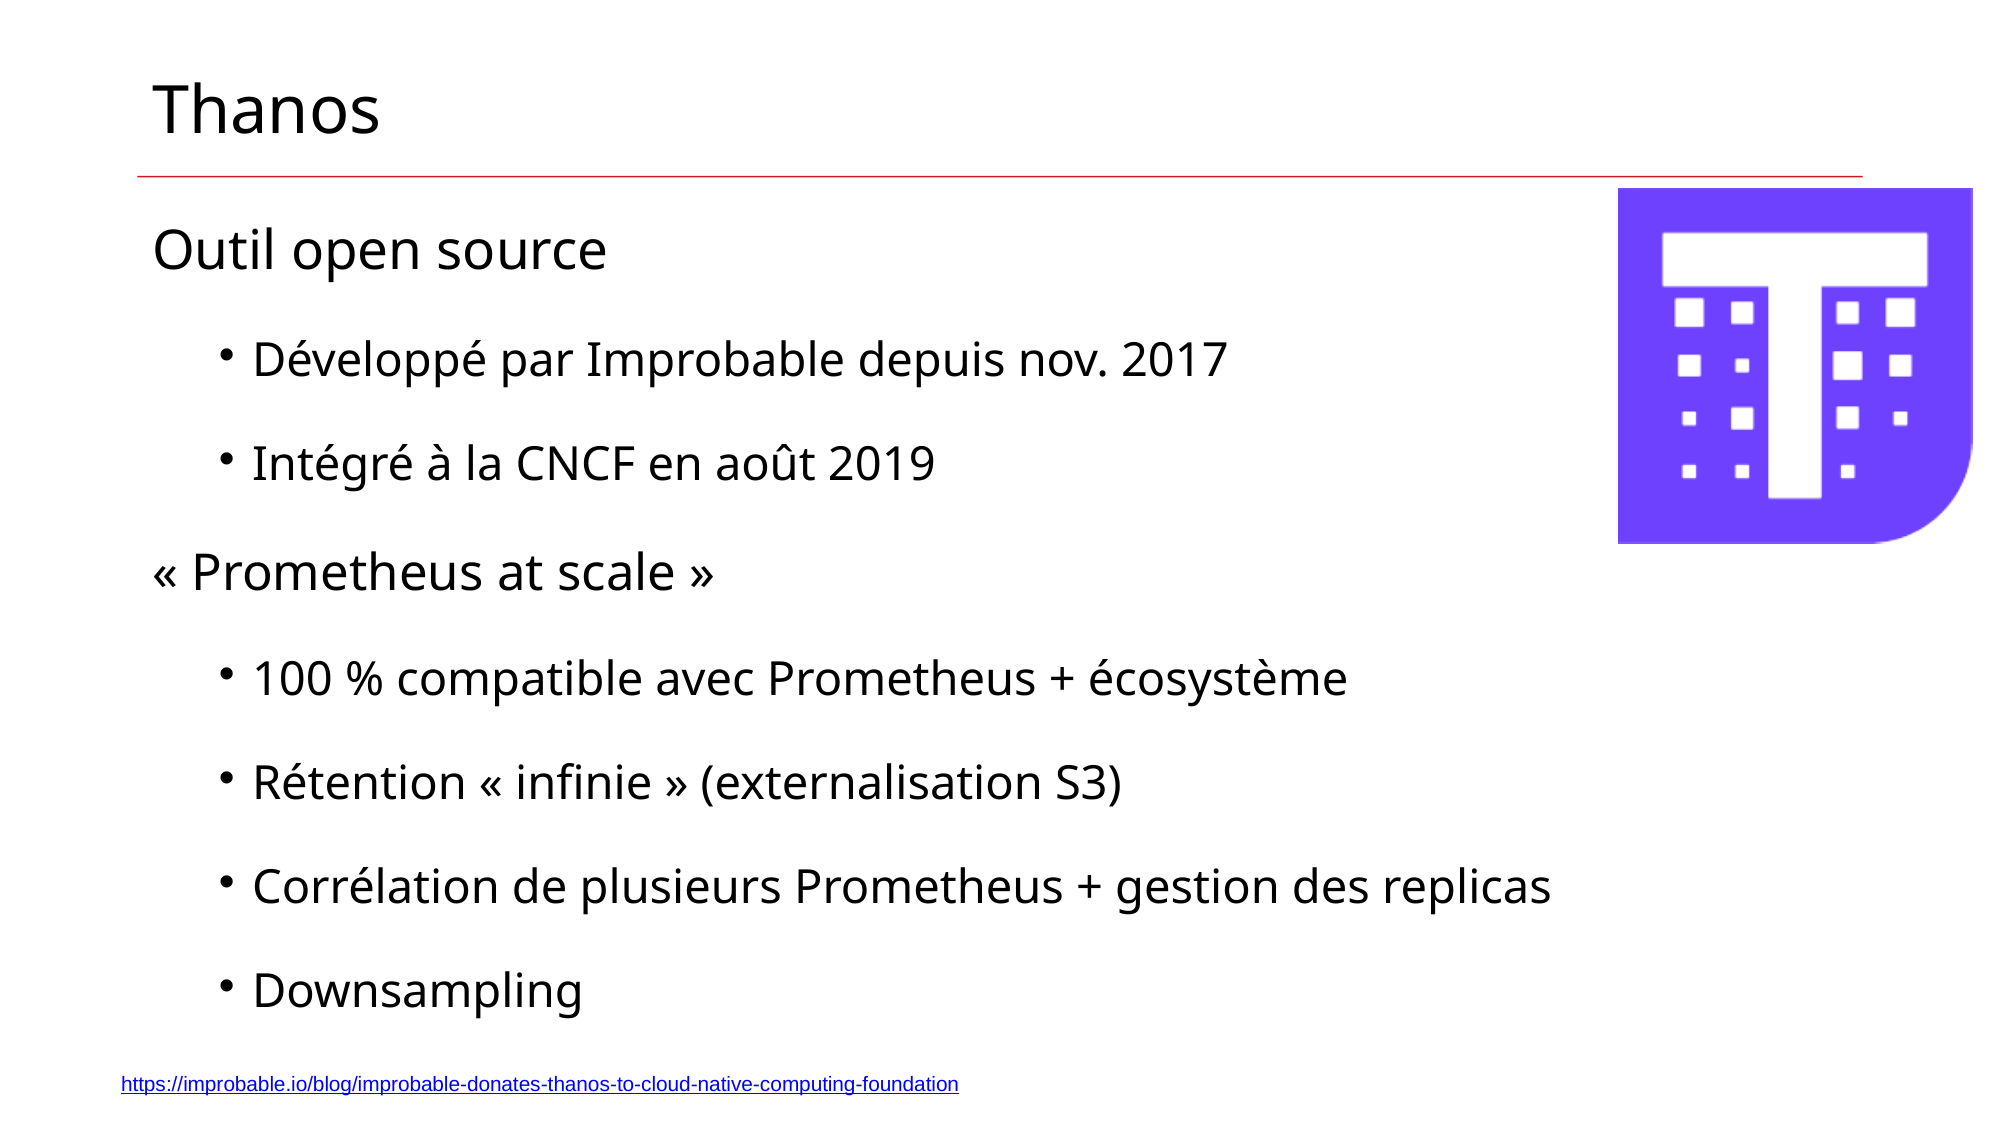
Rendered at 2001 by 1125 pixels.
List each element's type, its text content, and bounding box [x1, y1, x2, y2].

text_box https://improbable.io/blog/improbable-donates-thanos-to-cloud-native-computing-foundation [106, 1062, 974, 1102]
text_box Thanos [137, 59, 1862, 164]
picture [1617, 188, 1973, 544]
text_box Outil open source Développé par Improbable depuis nov. 2017 Intégré à la CNCF en août 2019 « Prometheus at scale » 100 % compatible avec Prometheus + écosystème Rétention « infinie » (externalisation S3) Corrélation de plusieurs Prometheus + gestion des replicas Downsampling [137, 215, 1862, 1030]
